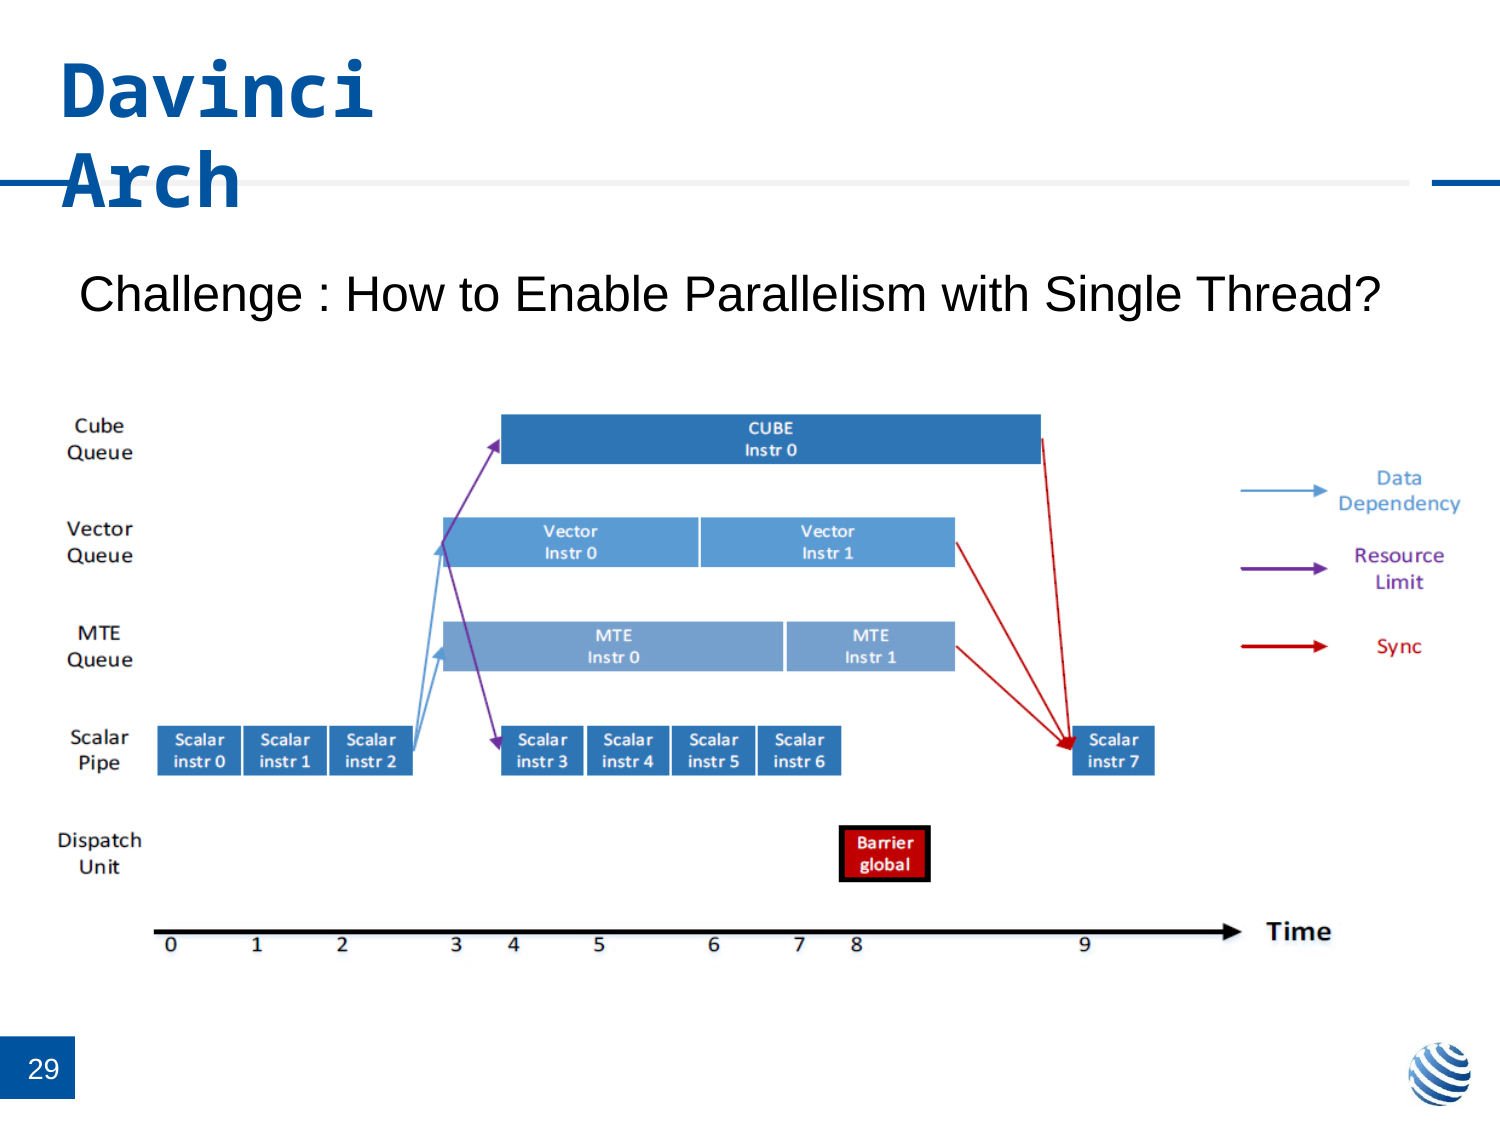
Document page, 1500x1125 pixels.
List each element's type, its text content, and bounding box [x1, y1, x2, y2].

text_box Challenge : How to Enable Parallelism with Single Thread? [64, 254, 1436, 330]
slide_number 29 [0, 1036, 76, 1100]
text_box Davinci Arch [46, 35, 539, 230]
picture [16, 366, 1484, 1108]
